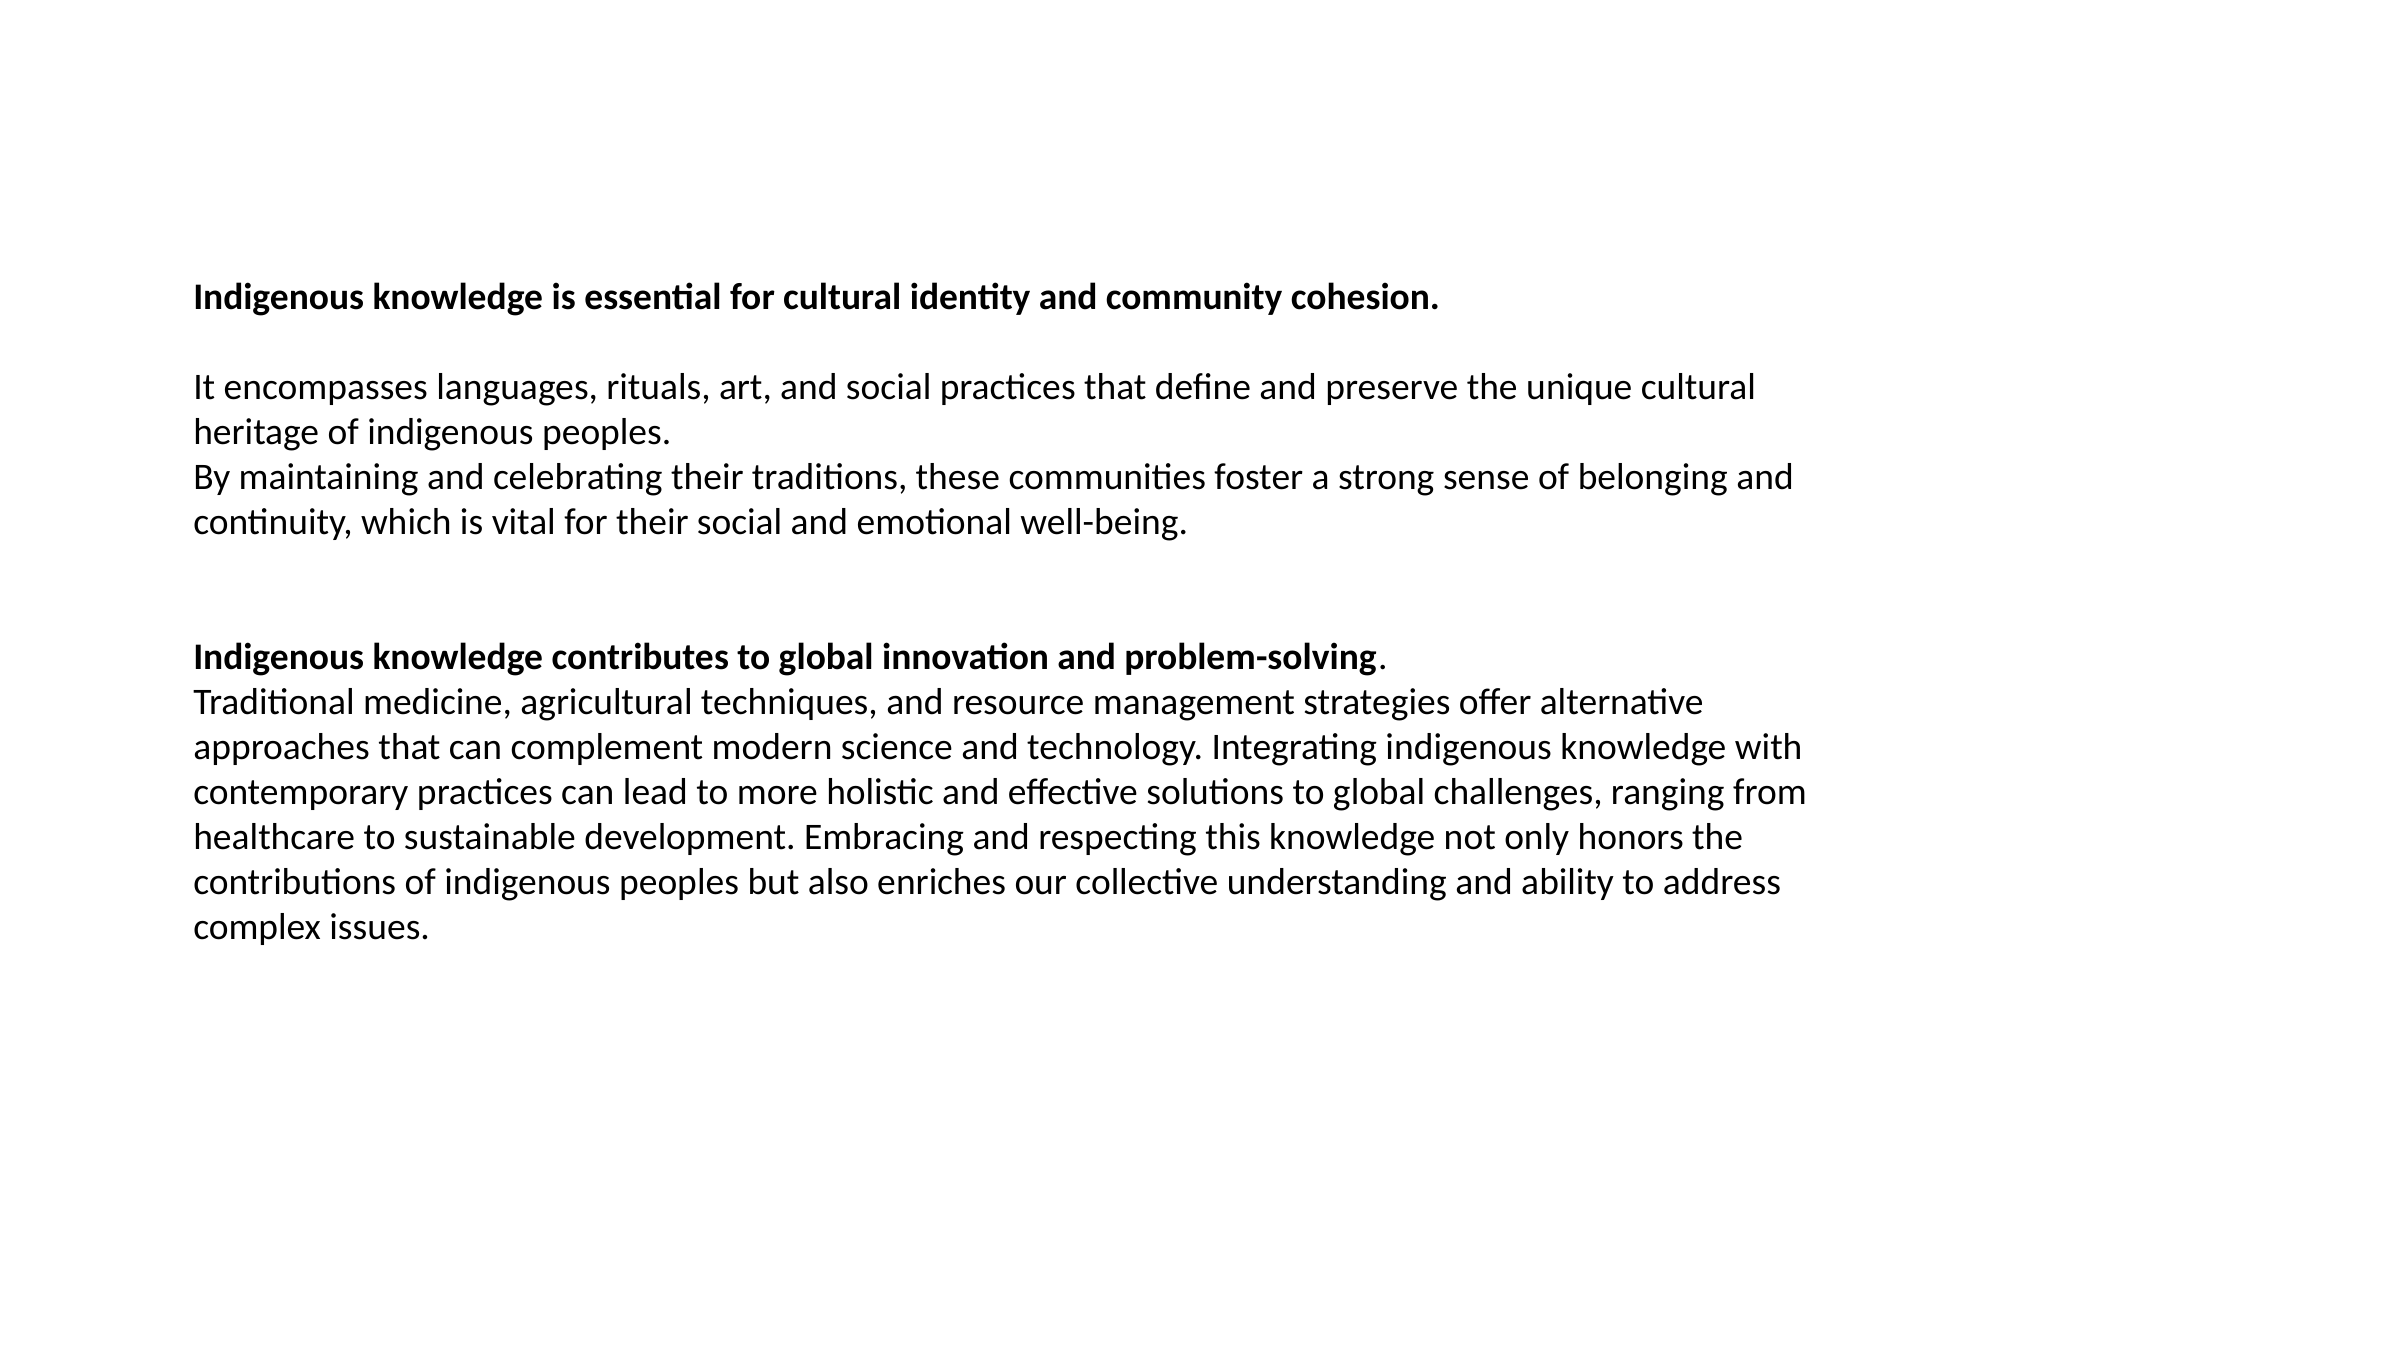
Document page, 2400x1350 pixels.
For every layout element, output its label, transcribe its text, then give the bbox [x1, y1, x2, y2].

text_box Indigenous knowledge is essential for cultural identity and community cohesion. It encompasses languages, rituals, art, and social practices that define and preserve the unique cultural heritage of indigenous peoples. By maintaining and celebrating their traditions, these communities foster a strong sense of belonging and continuity, which is vital for their social and emotional well-being. Indigenous knowledge contributes to global innovation and problem-solving. Traditional medicine, agricultural techniques, and resource management strategies offer alternative approaches that can complement modern science and technology. Integrating indigenous knowledge with contemporary practices can lead to more holistic and effective solutions to global challenges, ranging from healthcare to sustainable development. Embracing and respecting this knowledge not only honors the contributions of indigenous peoples but also enriches our collective understanding and ability to address complex issues. [178, 264, 1891, 954]
